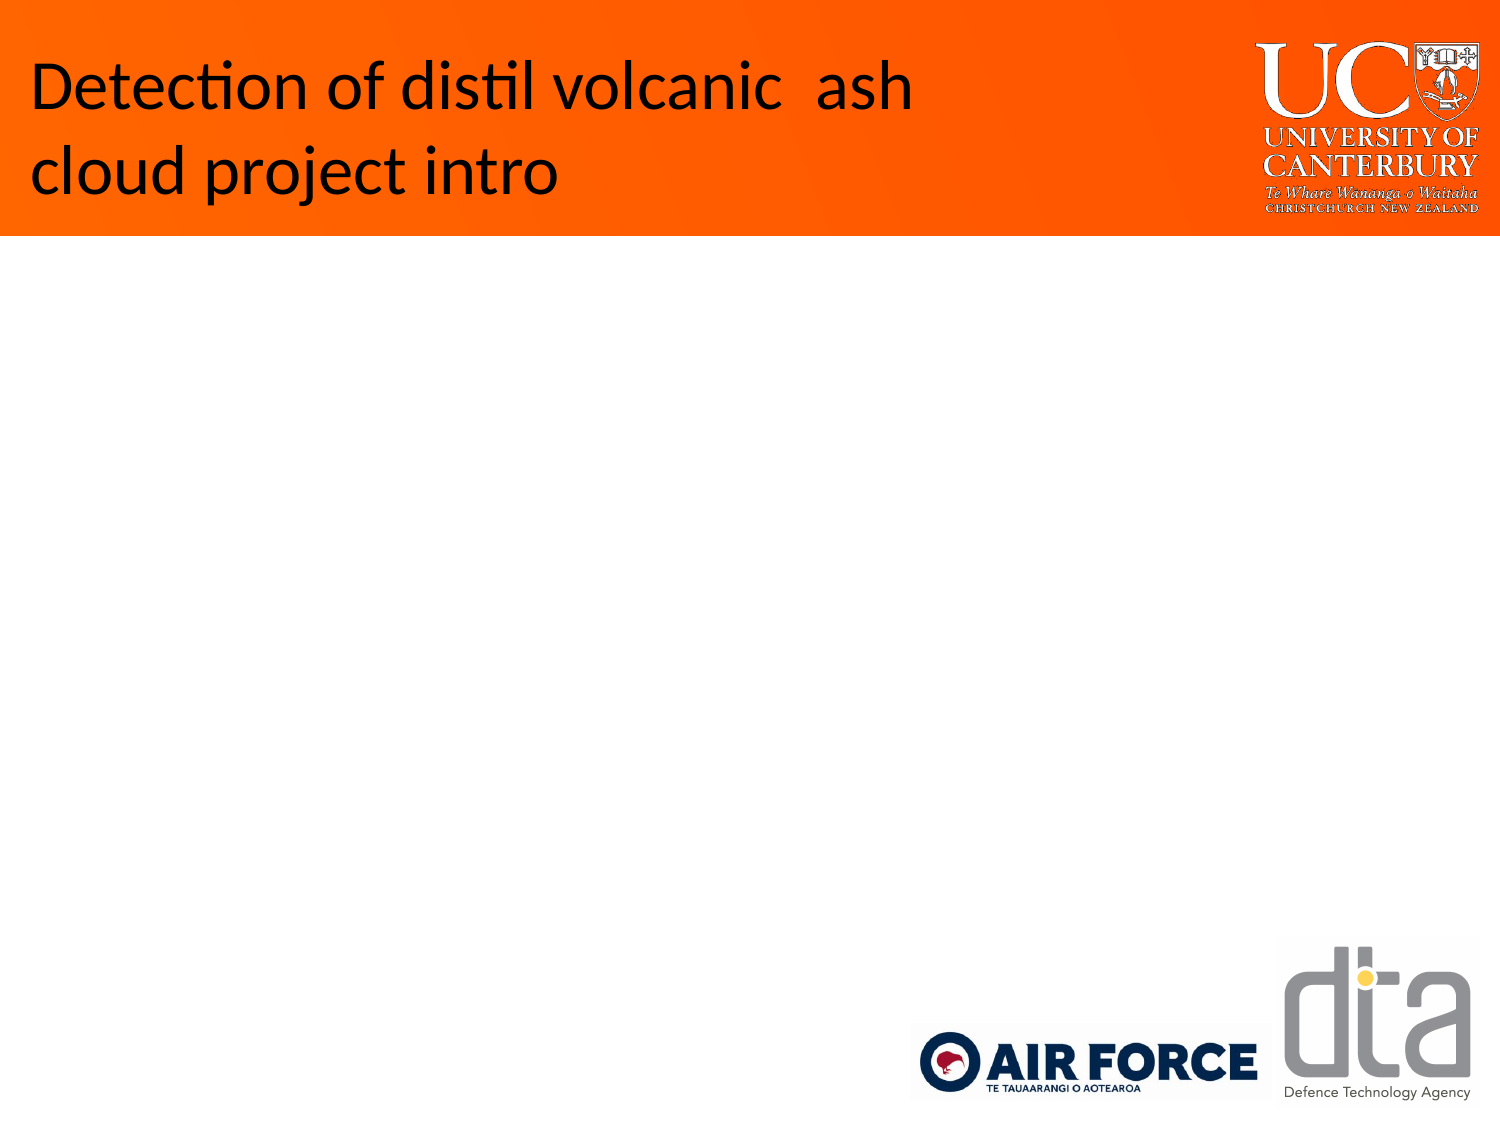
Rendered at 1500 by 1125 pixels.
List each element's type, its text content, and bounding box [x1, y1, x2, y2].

title Detection of distil volcanic ash cloud project intro [15, 30, 1018, 218]
picture [910, 1023, 1272, 1101]
picture [1243, 26, 1500, 233]
picture [1275, 937, 1480, 1110]
